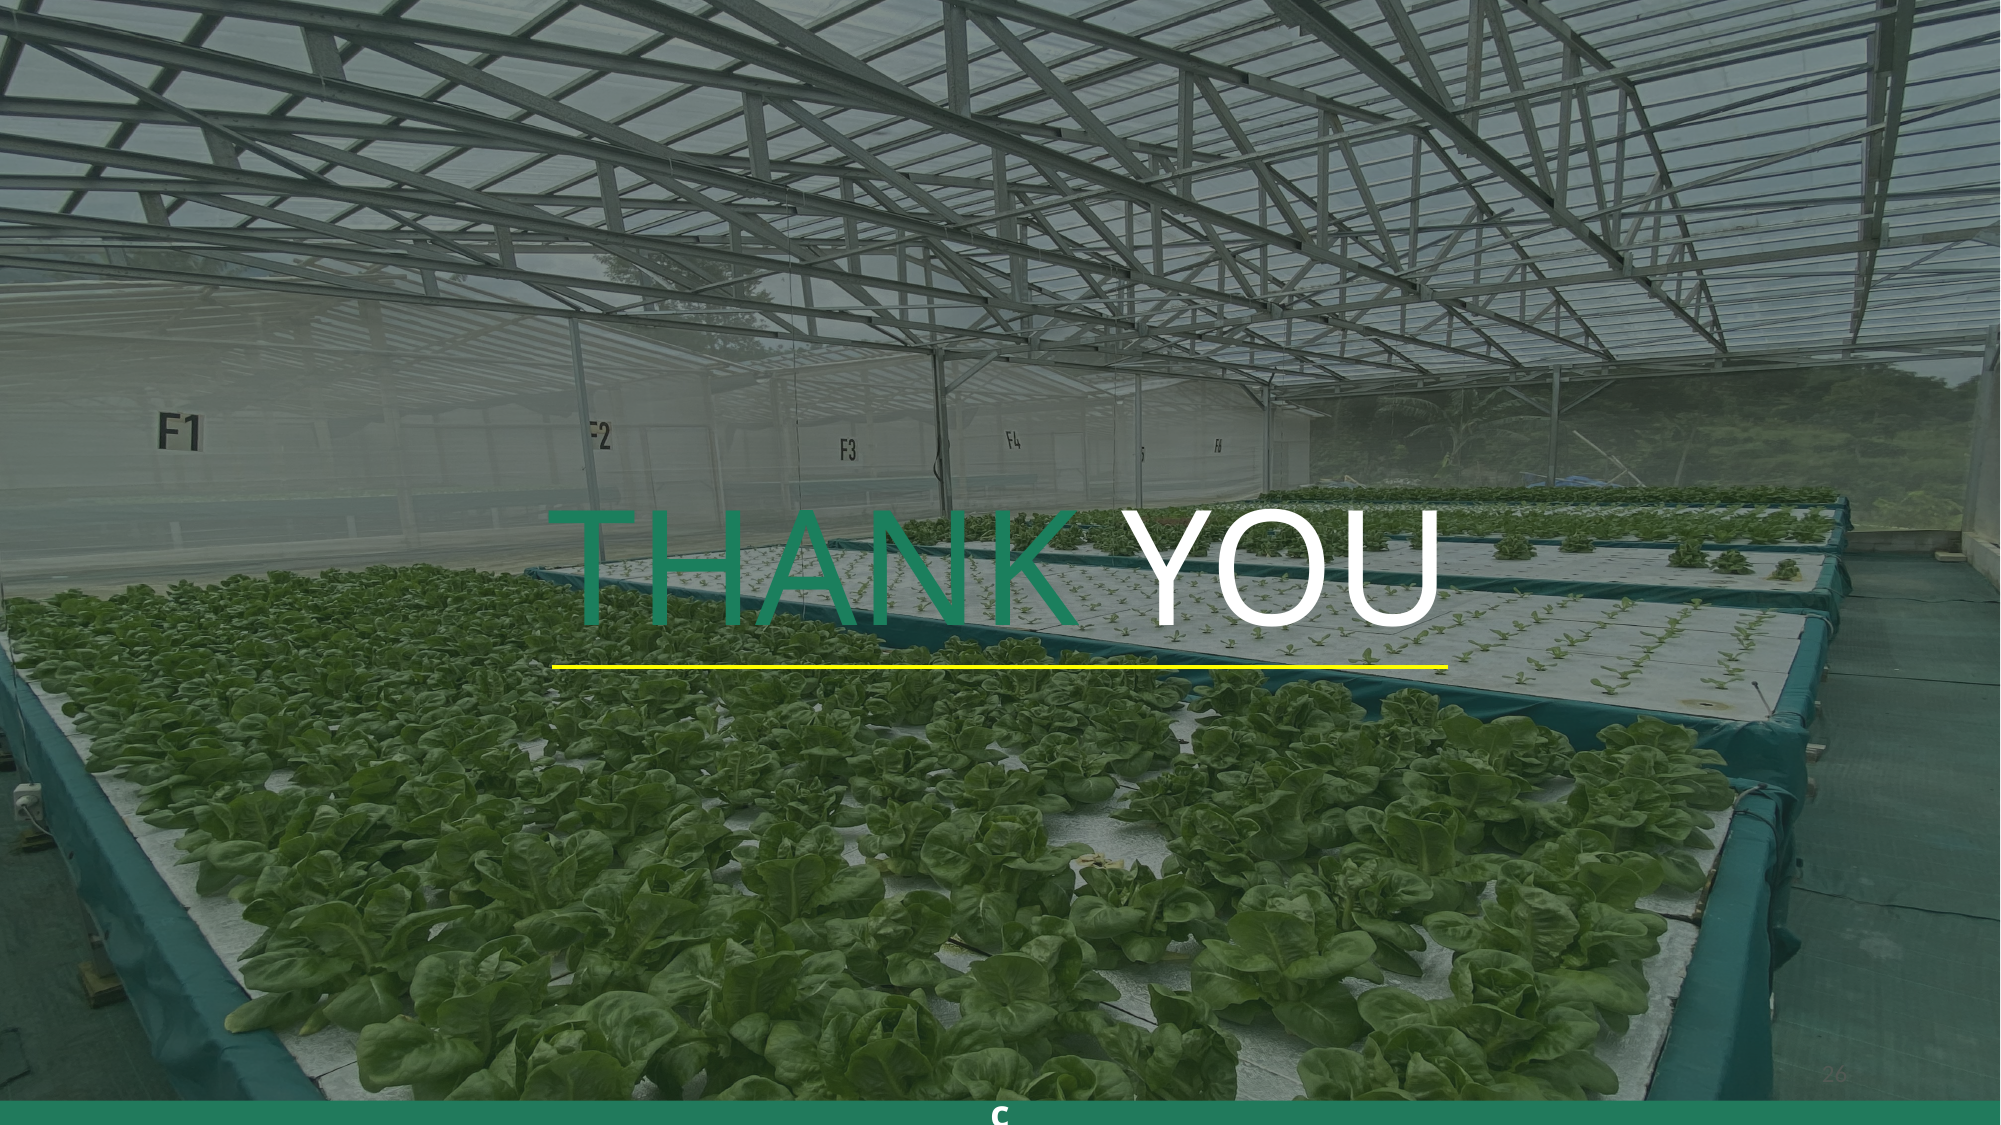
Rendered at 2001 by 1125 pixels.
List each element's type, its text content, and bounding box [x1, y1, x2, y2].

text_box THANK YOU [435, 457, 1565, 665]
slide_number 26 [1412, 1042, 1863, 1100]
text_box c [0, 1100, 2000, 1125]
text_box [0, 0, 2000, 1100]
